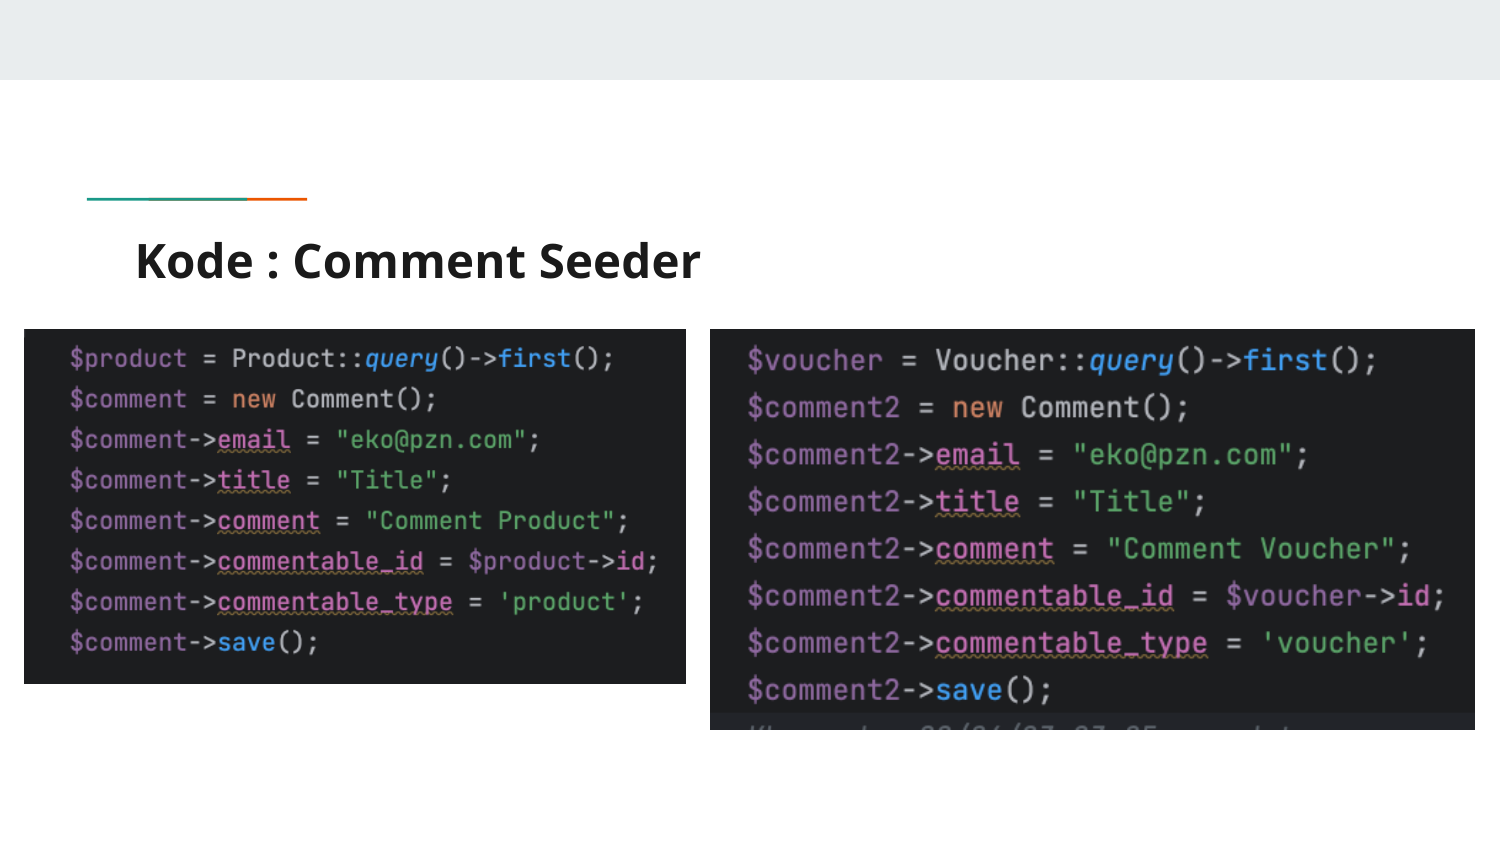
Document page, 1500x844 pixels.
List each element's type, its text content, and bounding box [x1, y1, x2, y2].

picture [24, 328, 686, 684]
picture [709, 328, 1476, 730]
title Kode : Comment Seeder [119, 216, 1381, 305]
